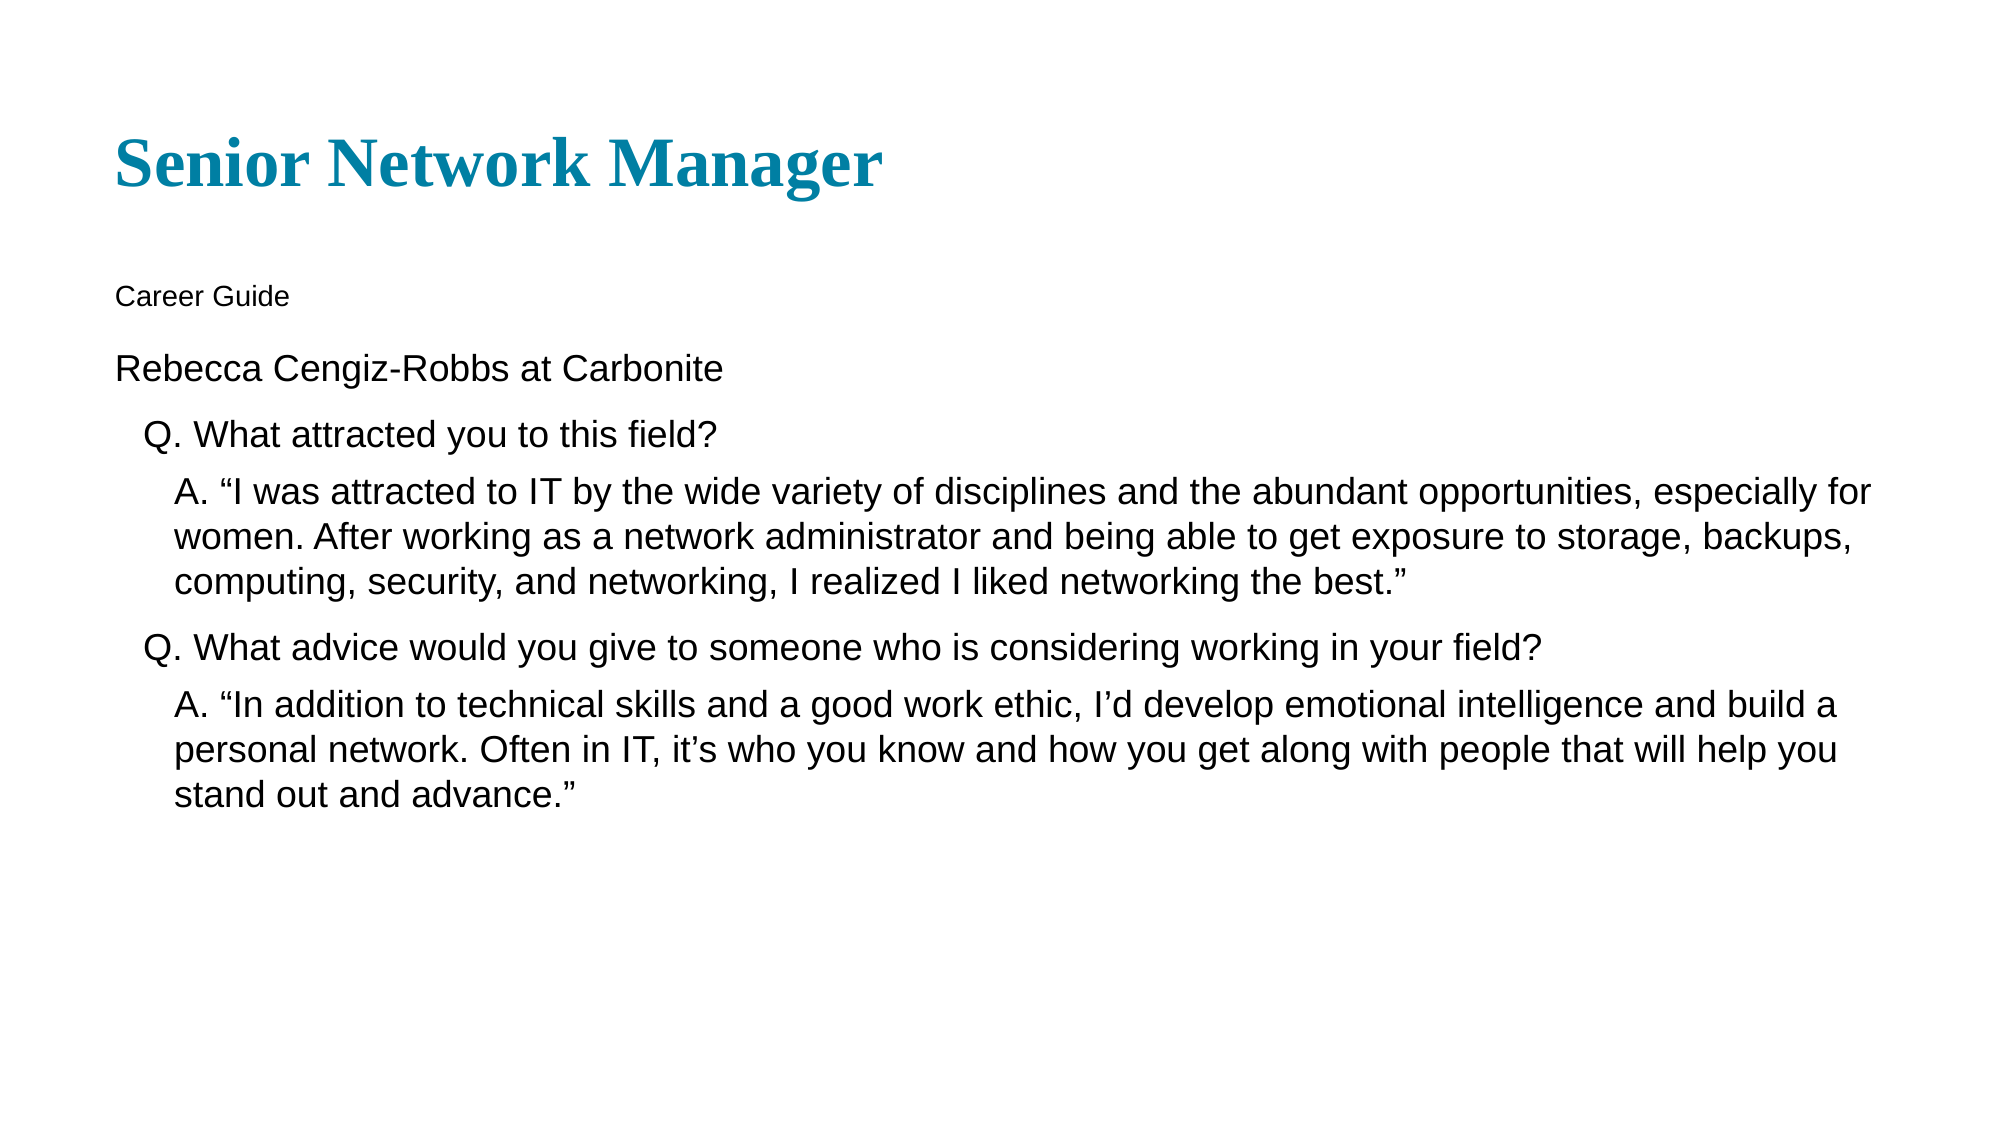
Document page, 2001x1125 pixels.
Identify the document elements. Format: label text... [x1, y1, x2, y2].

title Senior Network Manager [99, 35, 1900, 216]
list Career Guide Rebecca Cengiz-Robbs at Carbonite Q. What attracted you to this field? A. “I was attracted to I T by the wide variety of disciplines and the abundant opportunities, especially for women. After working as a network administrator and being able to get exposure to storage, backups, computing, security, and networking, I realized I liked networking the best.” Q. What advice would you give to someone who is considering working in your field? A. “In addition to technical skills and a good work ethic, I’d develop emotional intelligence and build a personal network. Often in I T, it’s who you know and how you get along with people that will help you stand out and advance.” [99, 262, 1900, 1005]
